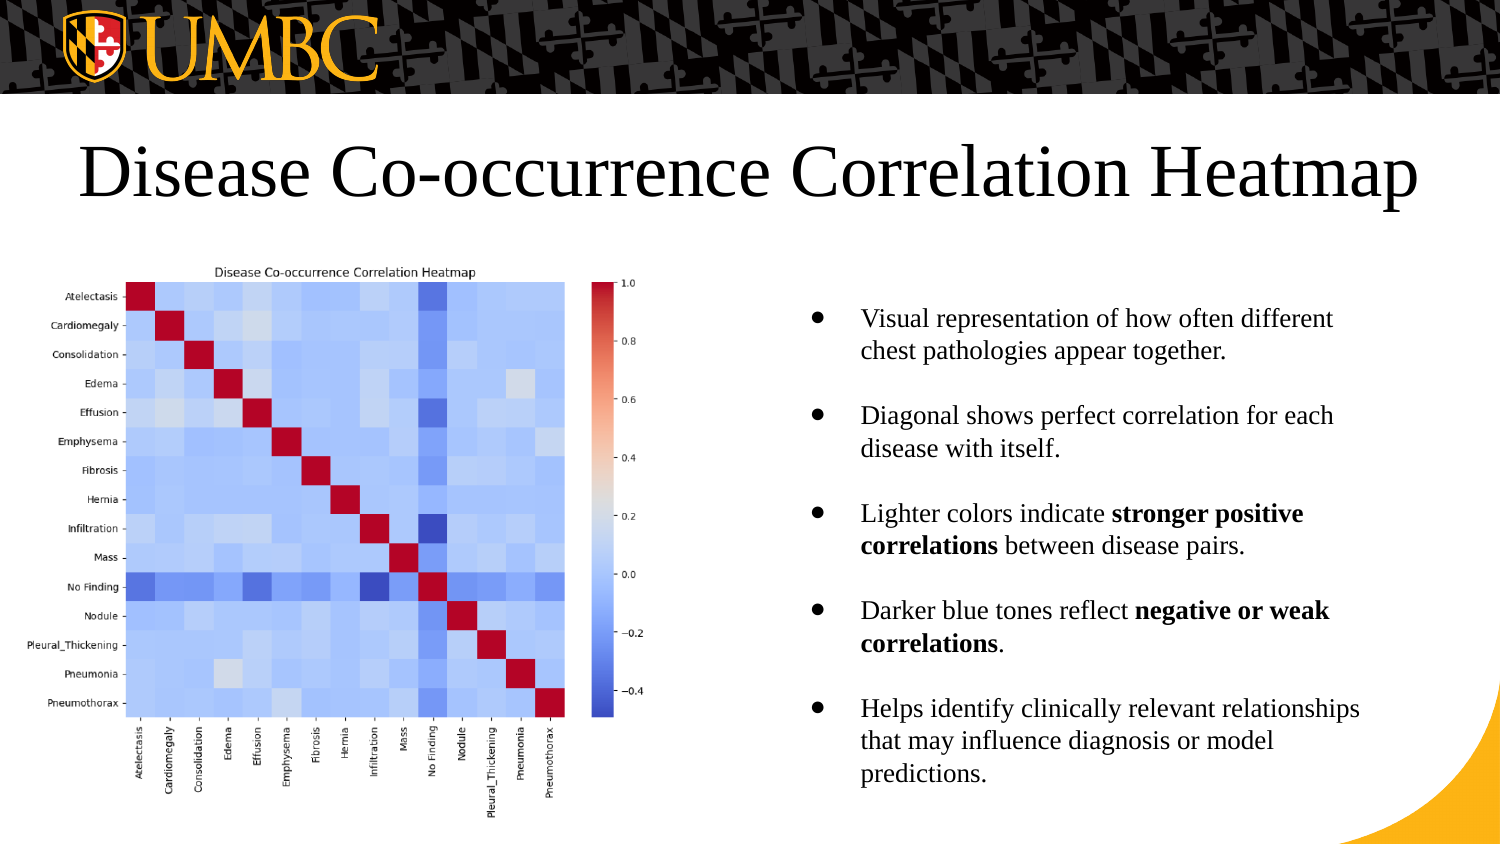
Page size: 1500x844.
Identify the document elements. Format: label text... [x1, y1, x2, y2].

title Disease Co-occurrence Correlation Heatmap [32, 111, 1468, 222]
picture [0, 0, 1500, 94]
picture [24, 264, 647, 819]
text_box Visual representation of how often different chest pathologies appear together. Diagonal shows perfect correlation for each disease with itself. Lighter colors indicate stronger positive correlations between disease pairs. Darker blue tones reflect negative or weak correlations. Helps identify clinically relevant relationships that may influence diagnosis or model predictions. [770, 285, 1393, 803]
picture [1338, 679, 1500, 844]
